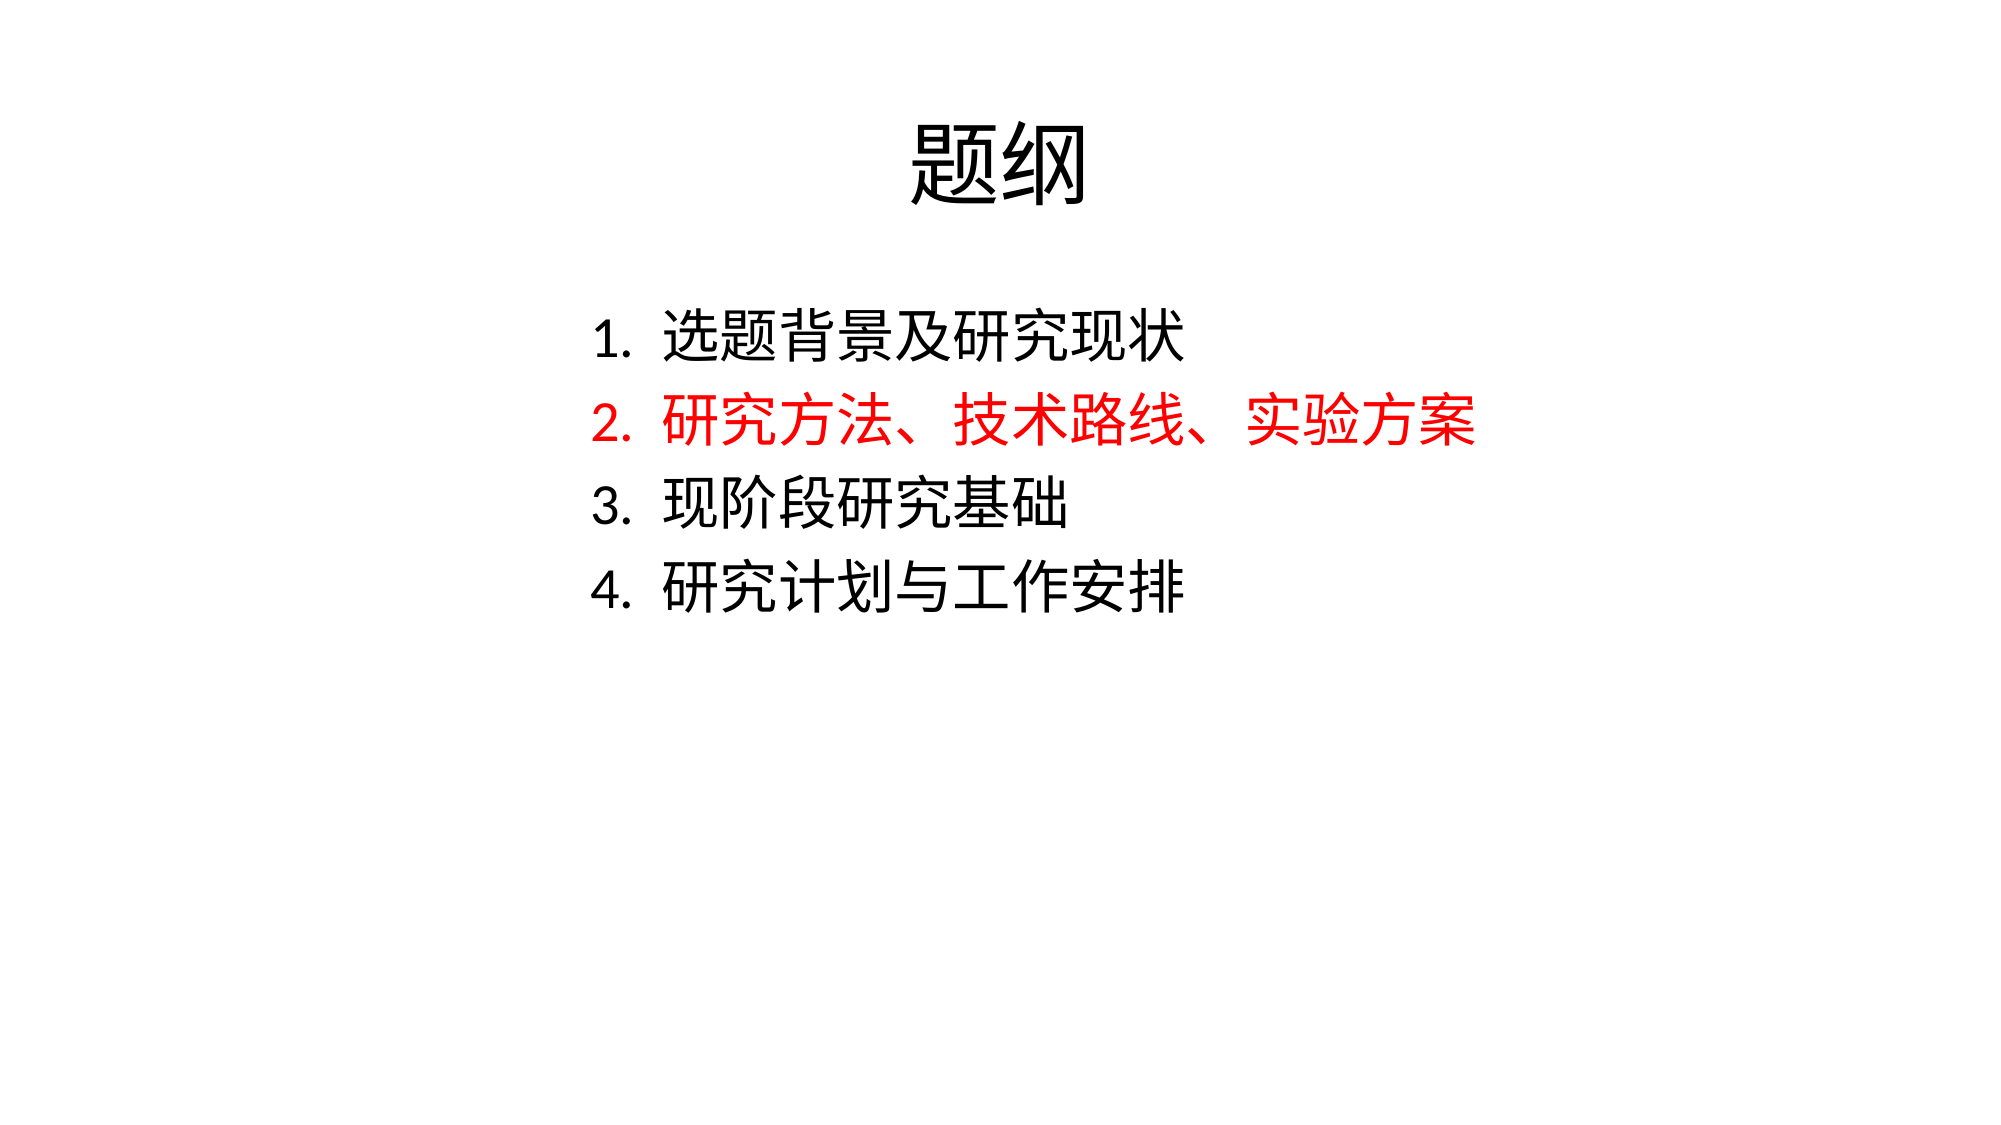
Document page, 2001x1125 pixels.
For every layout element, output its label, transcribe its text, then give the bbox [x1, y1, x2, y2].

list 1. 选题背景及研究现状 2. 研究方法、技术路线、实验方案 3. 现阶段研究基础 4. 研究计划与工作安排 [575, 299, 1585, 1014]
title 题纲 [137, 59, 1863, 278]
